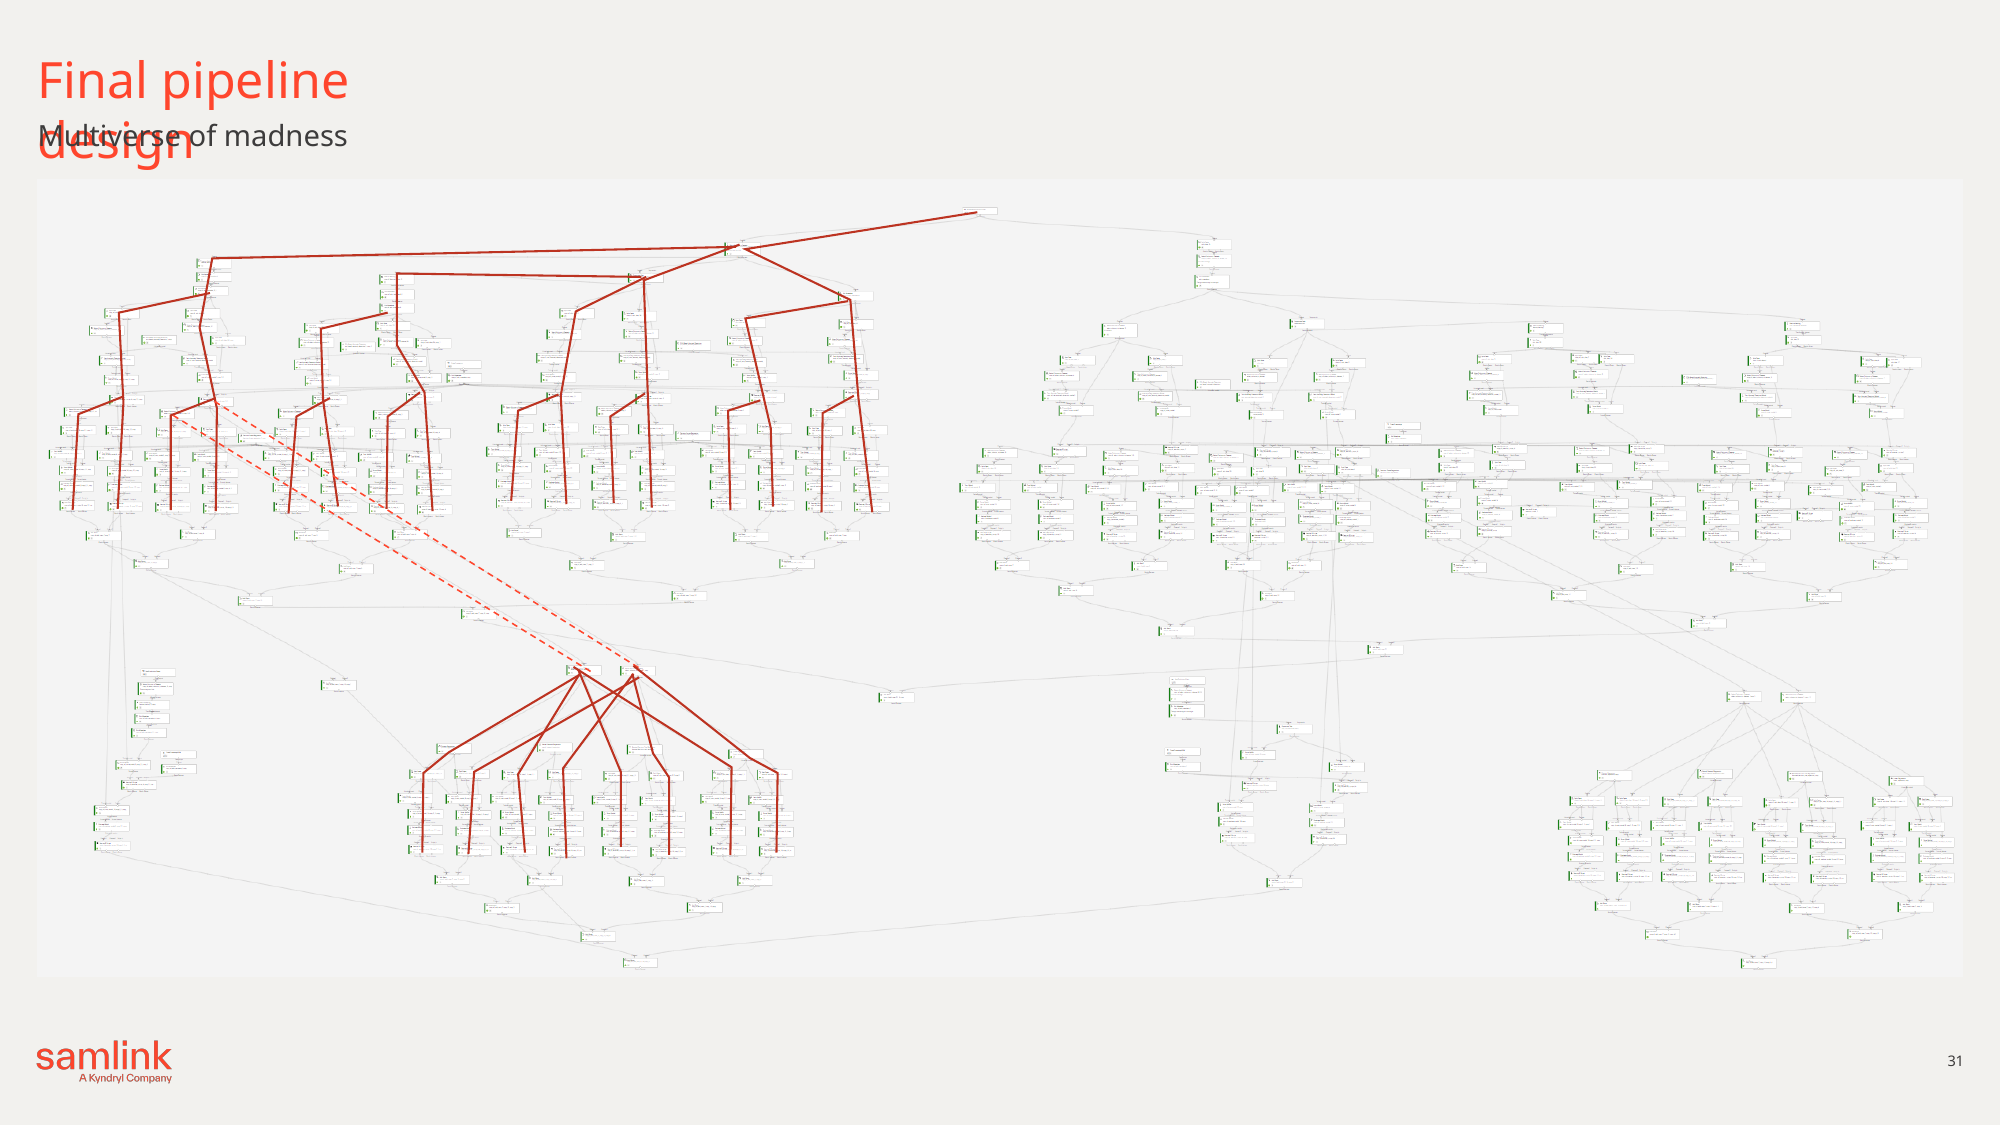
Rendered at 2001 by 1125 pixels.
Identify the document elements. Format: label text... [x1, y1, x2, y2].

picture [37, 179, 1963, 977]
slide_number 31 [1921, 1036, 1964, 1072]
title Final pipeline design [37, 48, 500, 95]
picture [16, 1020, 192, 1102]
list Multiverse of madness [37, 117, 500, 169]
